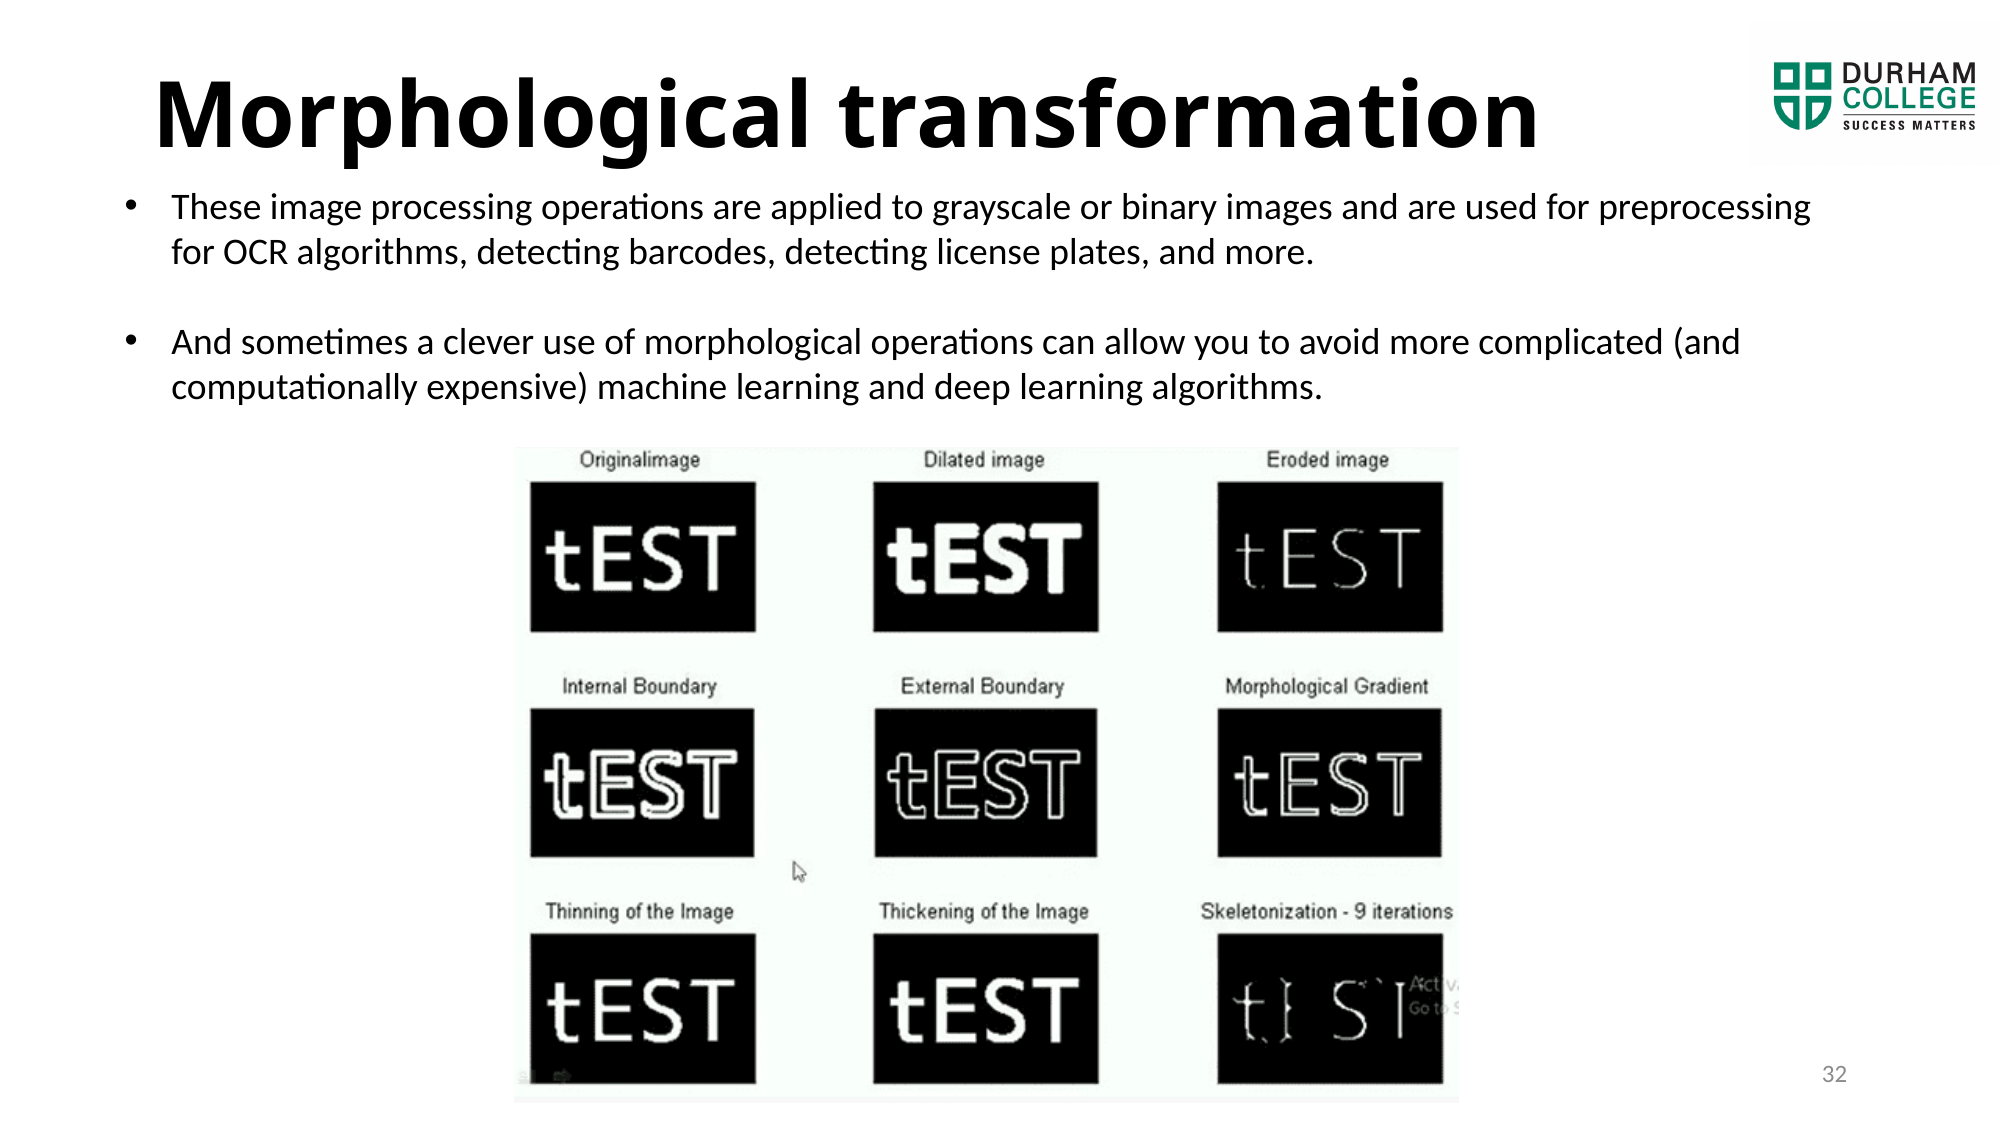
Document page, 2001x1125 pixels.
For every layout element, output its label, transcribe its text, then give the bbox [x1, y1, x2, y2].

picture [514, 447, 1459, 1103]
slide_number 32 [1459, 1042, 1863, 1103]
title Morphological transformation [137, 59, 1863, 175]
text_box These image processing operations are applied to grayscale or binary images and are used for preprocessing for OCR algorithms, detecting barcodes, detecting license plates, and more. And sometimes a clever use of morphological operations can allow you to avoid more complicated (and computationally expensive) machine learning and deep learning algorithms. [109, 174, 1835, 415]
picture [1749, 22, 2000, 166]
